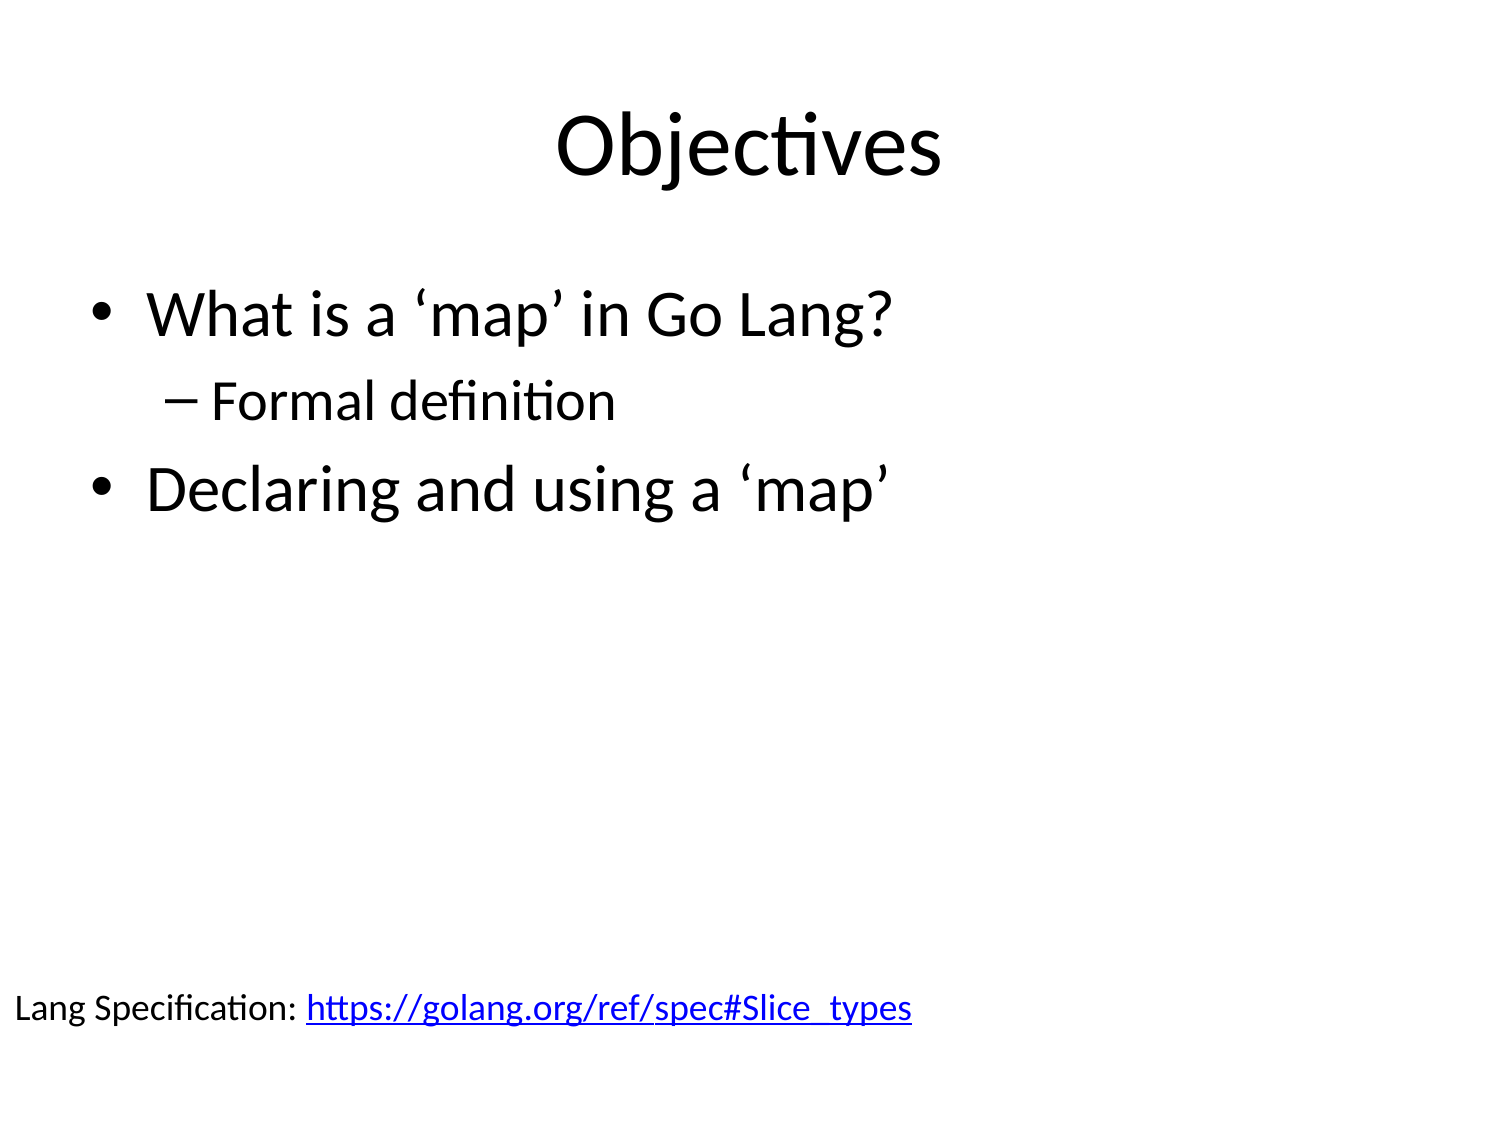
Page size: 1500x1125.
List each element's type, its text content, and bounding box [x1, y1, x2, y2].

title Objectives [75, 45, 1425, 233]
list What is a ‘map’ in Go Lang? Formal definition Declaring and using a ‘map’ [75, 262, 1425, 1005]
text_box Lang Specification: https://golang.org/ref/spec#Slice_types [0, 975, 944, 1036]
